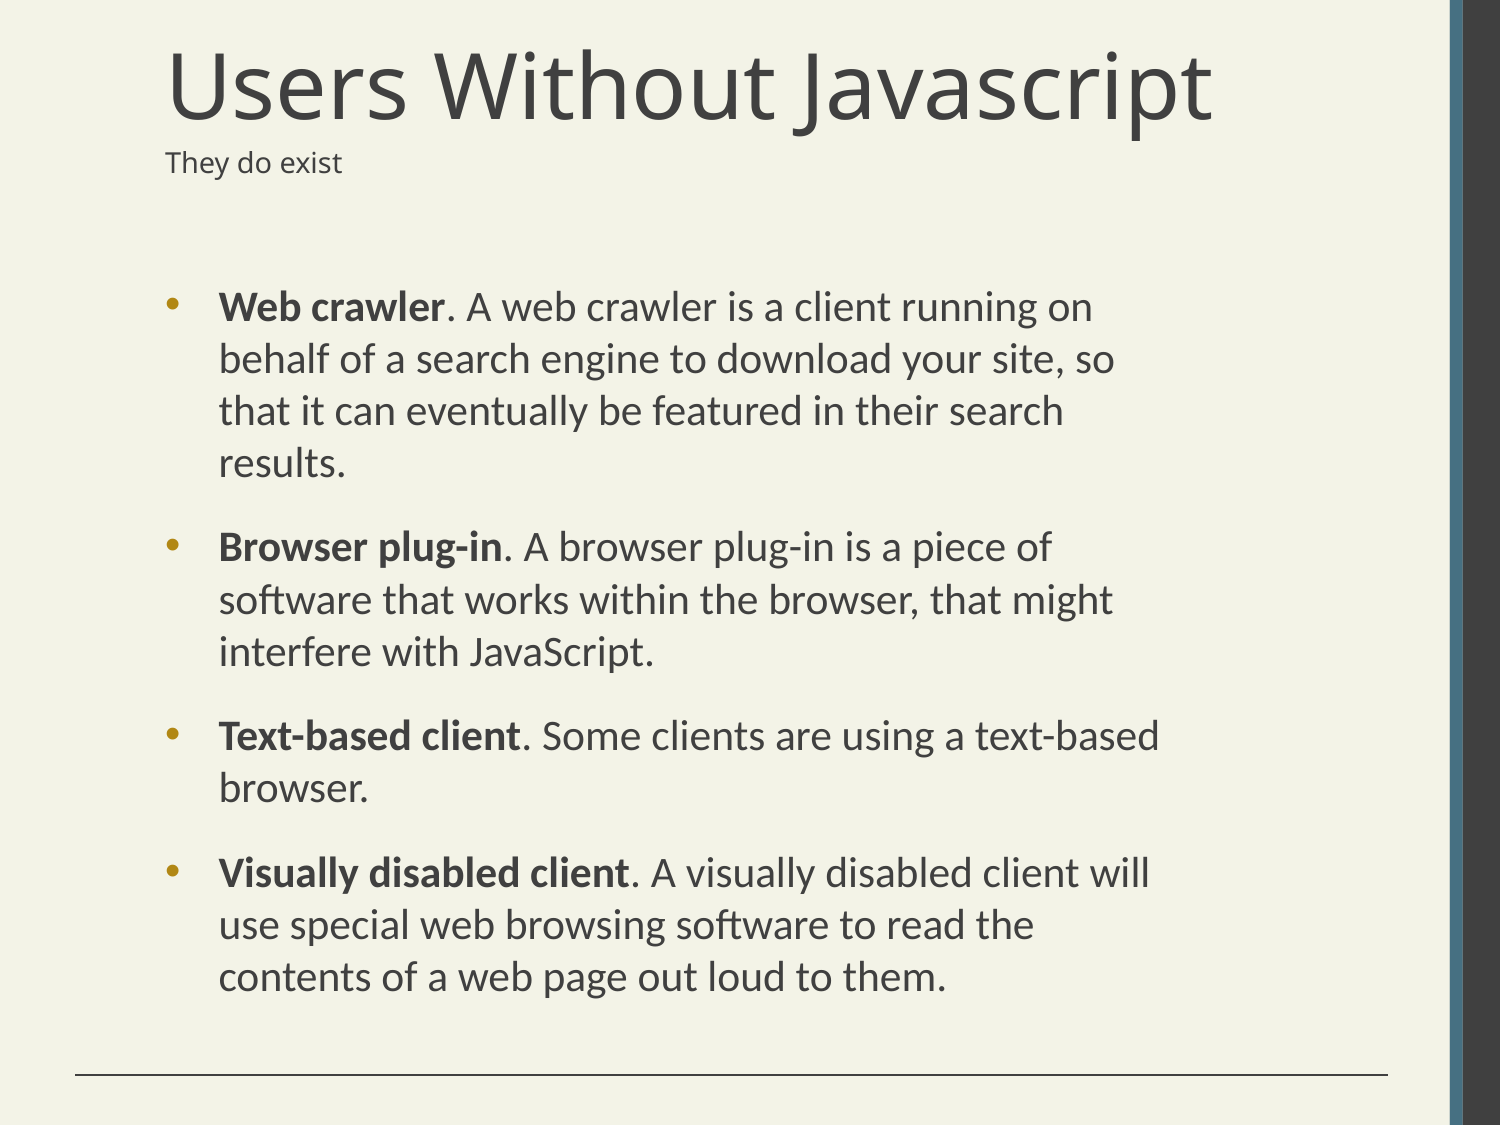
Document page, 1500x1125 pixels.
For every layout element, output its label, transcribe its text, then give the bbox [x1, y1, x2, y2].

title Users Without Javascript [150, 20, 1425, 188]
list They do exist [150, 137, 1200, 188]
list Web crawler. A web crawler is a client running on behalf of a search engine to download your site, so that it can eventually be featured in their search results. Browser plug-in. A browser plug-in is a piece of software that works within the browser, that might interfere with JavaScript. Text-based client. Some clients are using a text-based browser. Visually disabled client. A visually disabled client will use special web browsing software to read the contents of a web page out loud to them. [150, 270, 1200, 1013]
